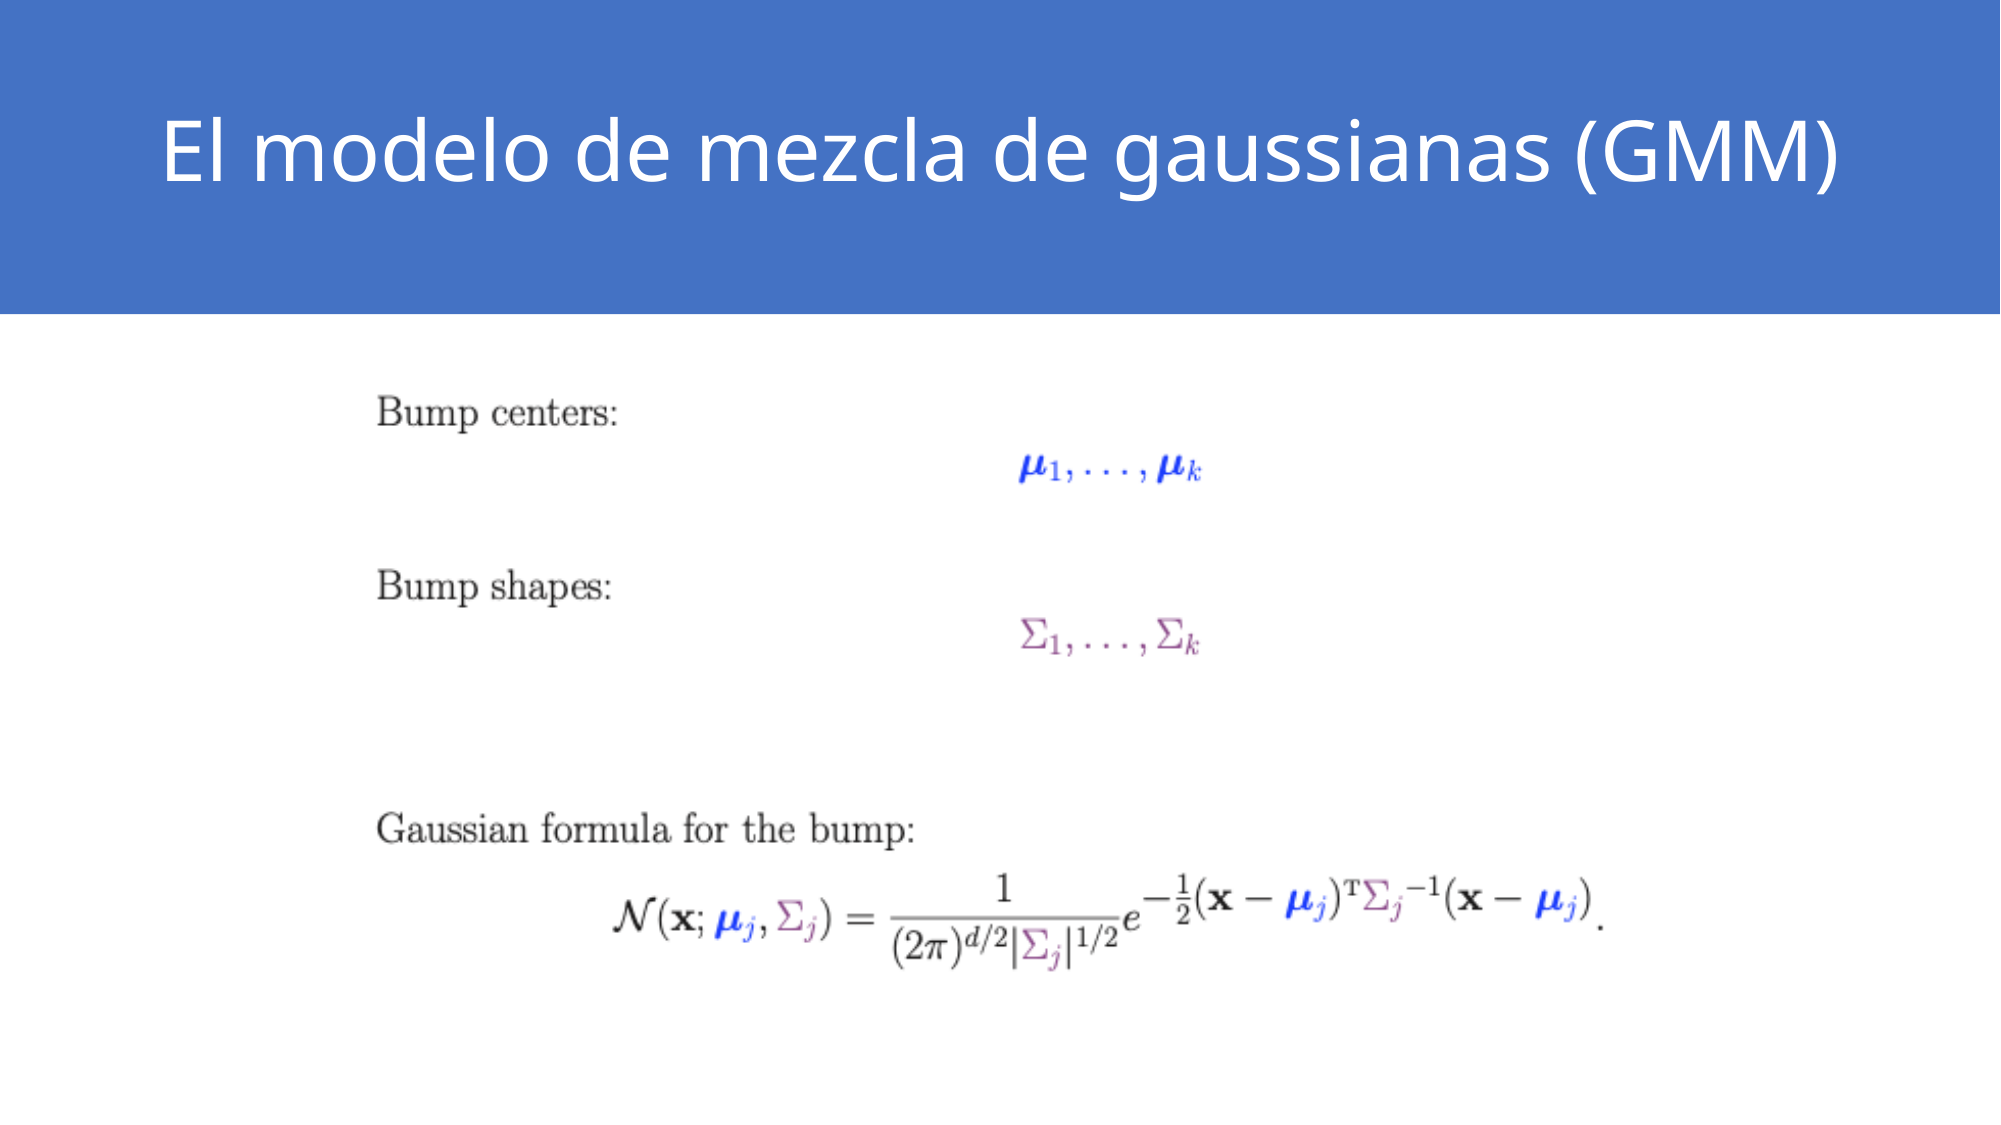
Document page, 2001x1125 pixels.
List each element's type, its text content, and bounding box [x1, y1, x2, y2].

title El modelo de mezcla de gaussianas (GMM) [101, 53, 1899, 207]
text_box [0, 0, 2000, 315]
picture [362, 379, 1638, 990]
